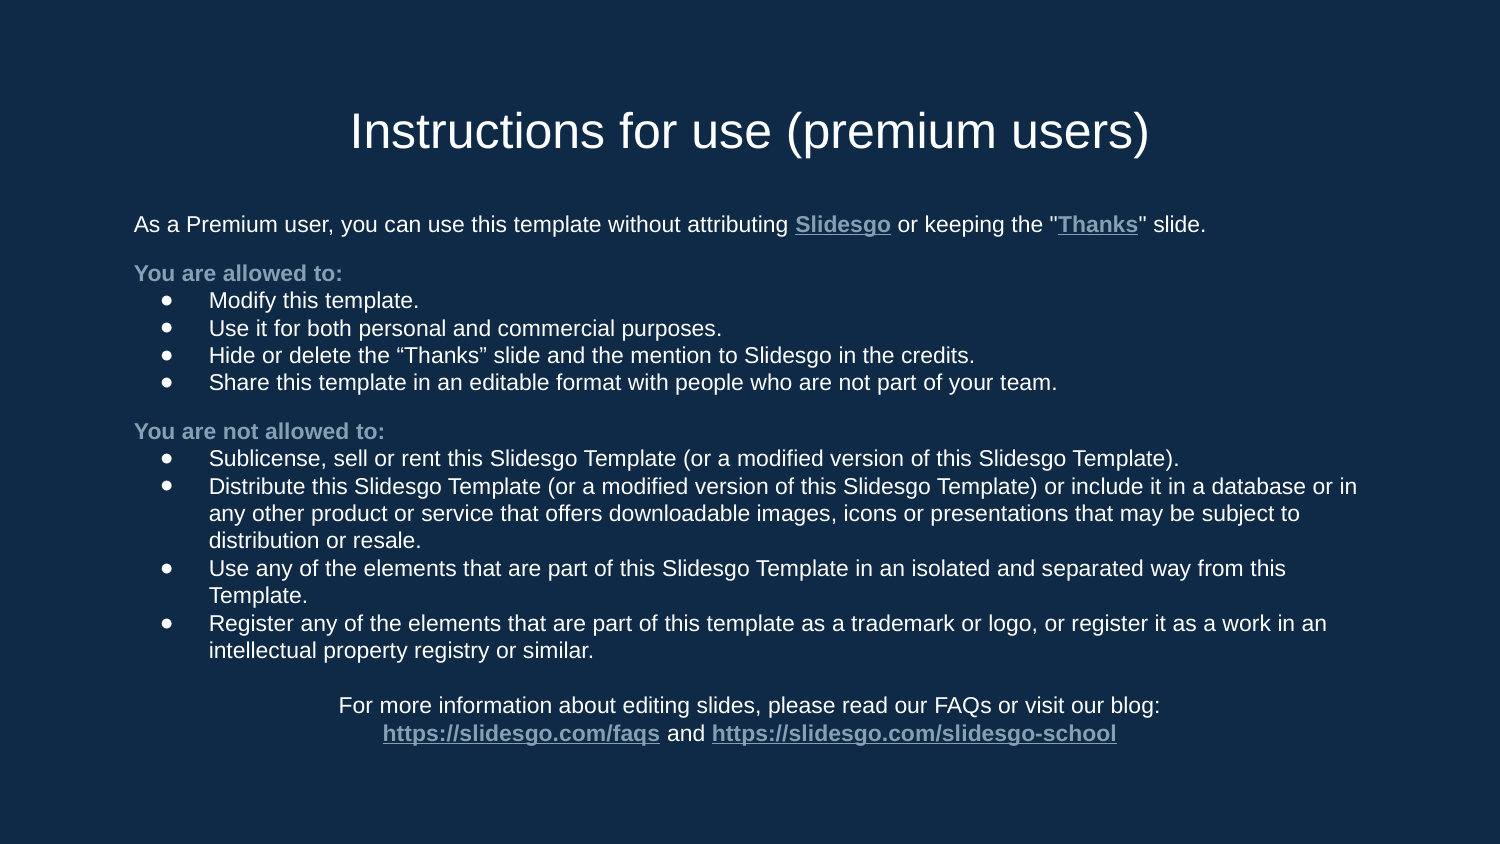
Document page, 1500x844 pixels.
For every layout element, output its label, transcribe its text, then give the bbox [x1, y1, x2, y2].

title Instructions for use (premium users) [118, 83, 1382, 163]
text_box As a Premium user, you can use this template without attributing Slidesgo or keeping the "Thanks" slide. You are allowed to: Modify this template. Use it for both personal and commercial purposes. Hide or delete the “Thanks” slide and the mention to Slidesgo in the credits. Share this template in an editable format with people who are not part of your team. You are not allowed to: Sublicense, sell or rent this Slidesgo Template (or a modified version of this Slidesgo Template). Distribute this Slidesgo Template (or a modified version of this Slidesgo Template) or include it in a database or in any other product or service that offers downloadable images, icons or presentations that may be subject to distribution or resale. Use any of the elements that are part of this Slidesgo Template in an isolated and separated way from this Template. Register any of the elements that are part of this template as a trademark or logo, or register it as a work in an intellectual property registry or similar. For more information about editing slides, please read our FAQs or visit our blog: https://slidesgo.com/faqs and https://slidesgo.com/slidesgo-school [118, 194, 1382, 760]
